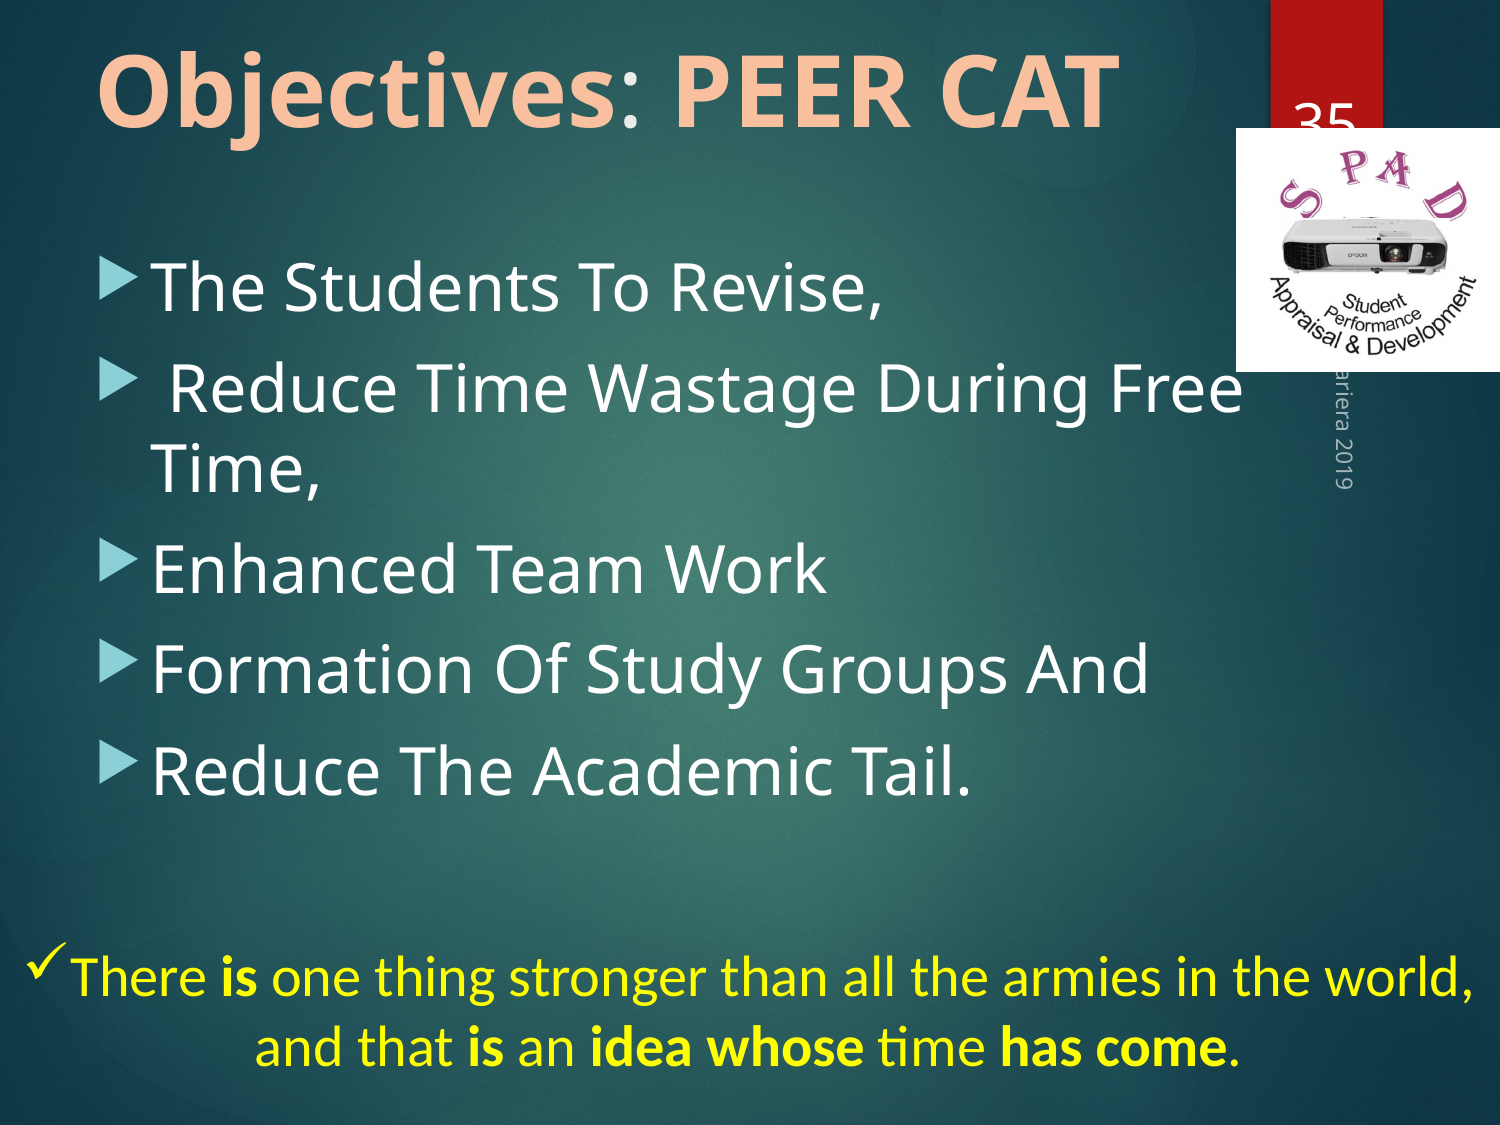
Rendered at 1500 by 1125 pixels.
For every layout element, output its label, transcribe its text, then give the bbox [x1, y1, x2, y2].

picture [1236, 128, 1500, 373]
slide_number 35 [1273, 48, 1378, 126]
title Objectives: PEER CAT [79, 19, 1237, 236]
text_box There is one thing stronger than all the armies in the world, and that is an idea whose time has come. [0, 930, 1500, 1086]
footer @Kepha Mariera 2019 [1320, 381, 1358, 871]
list The Students To Revise, Reduce Time Wastage During Free Time, Enhanced Team Work Formation Of Study Groups And Reduce The Academic Tail. [79, 236, 1429, 930]
